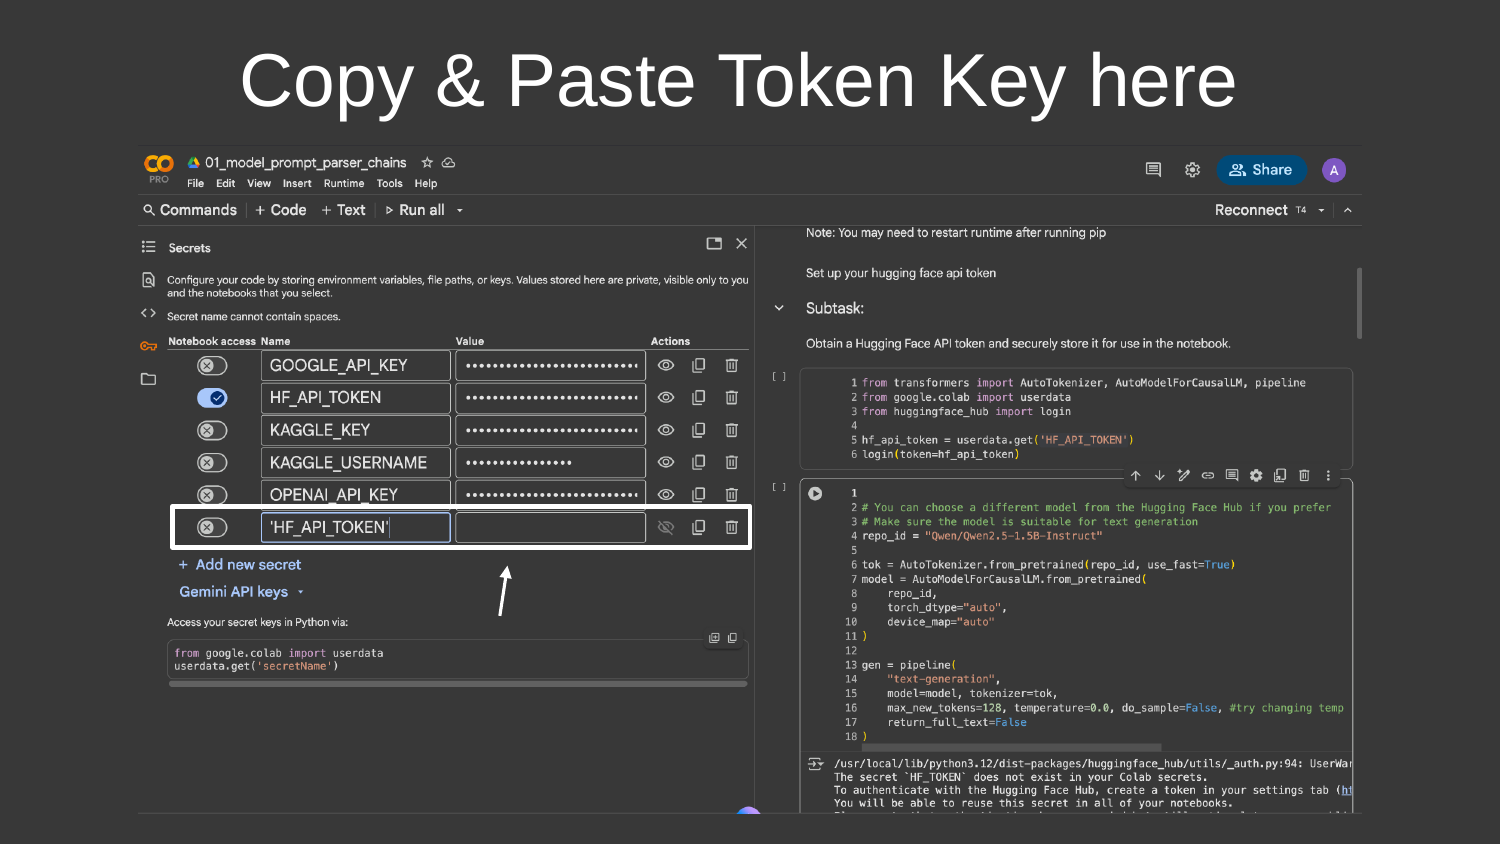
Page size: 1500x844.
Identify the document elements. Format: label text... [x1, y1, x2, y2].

picture [137, 144, 1363, 814]
title Copy & Paste Token Key here [40, 7, 1439, 146]
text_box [499, 565, 508, 617]
